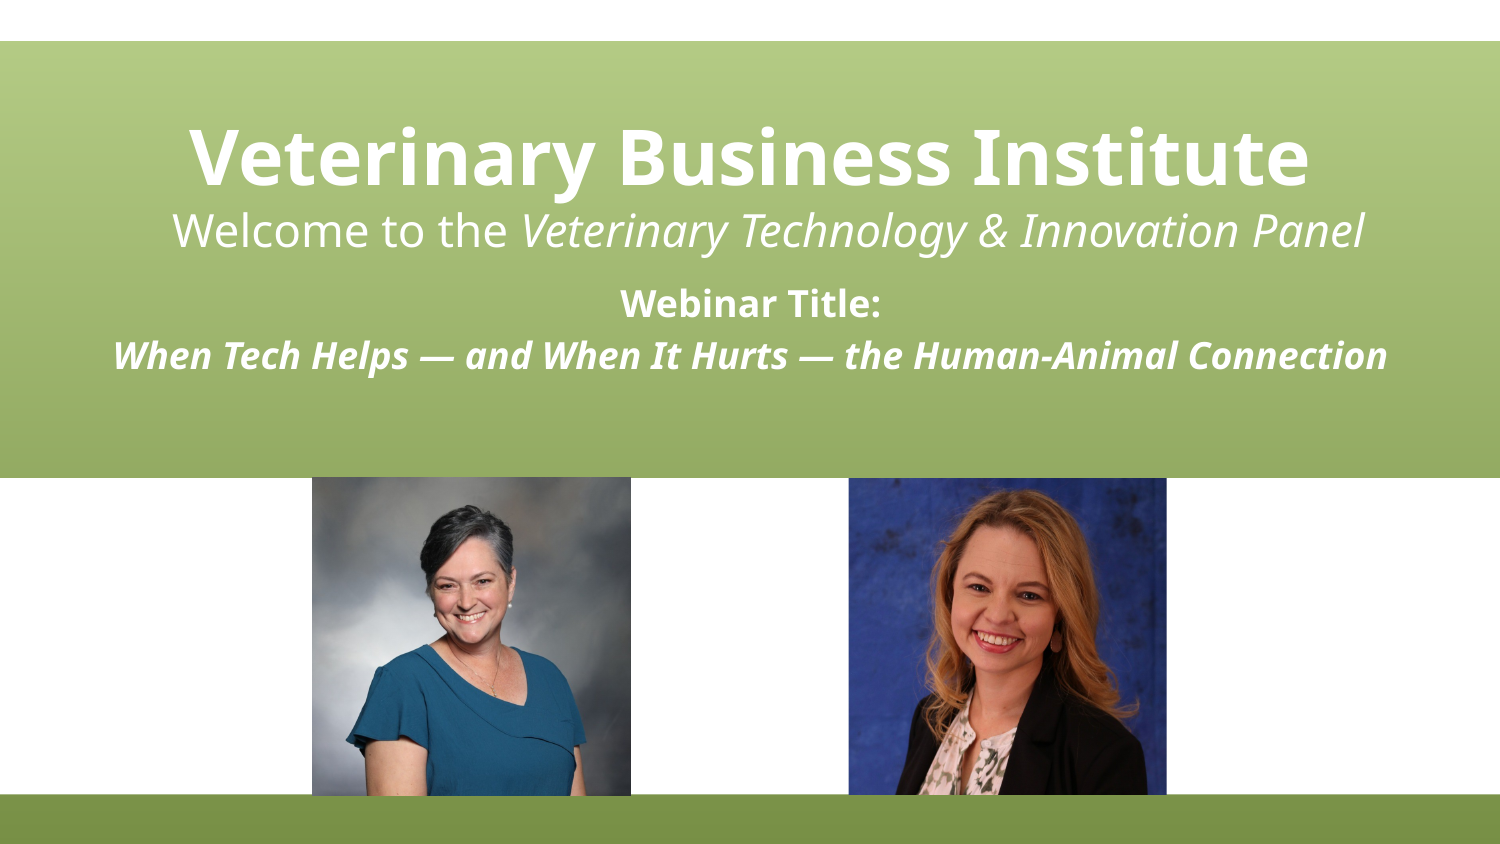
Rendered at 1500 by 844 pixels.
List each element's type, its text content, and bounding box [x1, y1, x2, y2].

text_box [0, 0, 1500, 41]
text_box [1167, 477, 1500, 795]
picture [848, 477, 1167, 796]
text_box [0, 477, 310, 795]
text_box Webinar Title: When Tech Helps — and When It Hurts — the Human-Animal Connection [76, 258, 1426, 469]
picture [312, 477, 631, 796]
text_box Welcome to the Veterinary Technology & Innovation Panel [94, 179, 1444, 323]
text_box Veterinary Business Institute [35, 71, 1467, 201]
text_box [632, 477, 847, 795]
